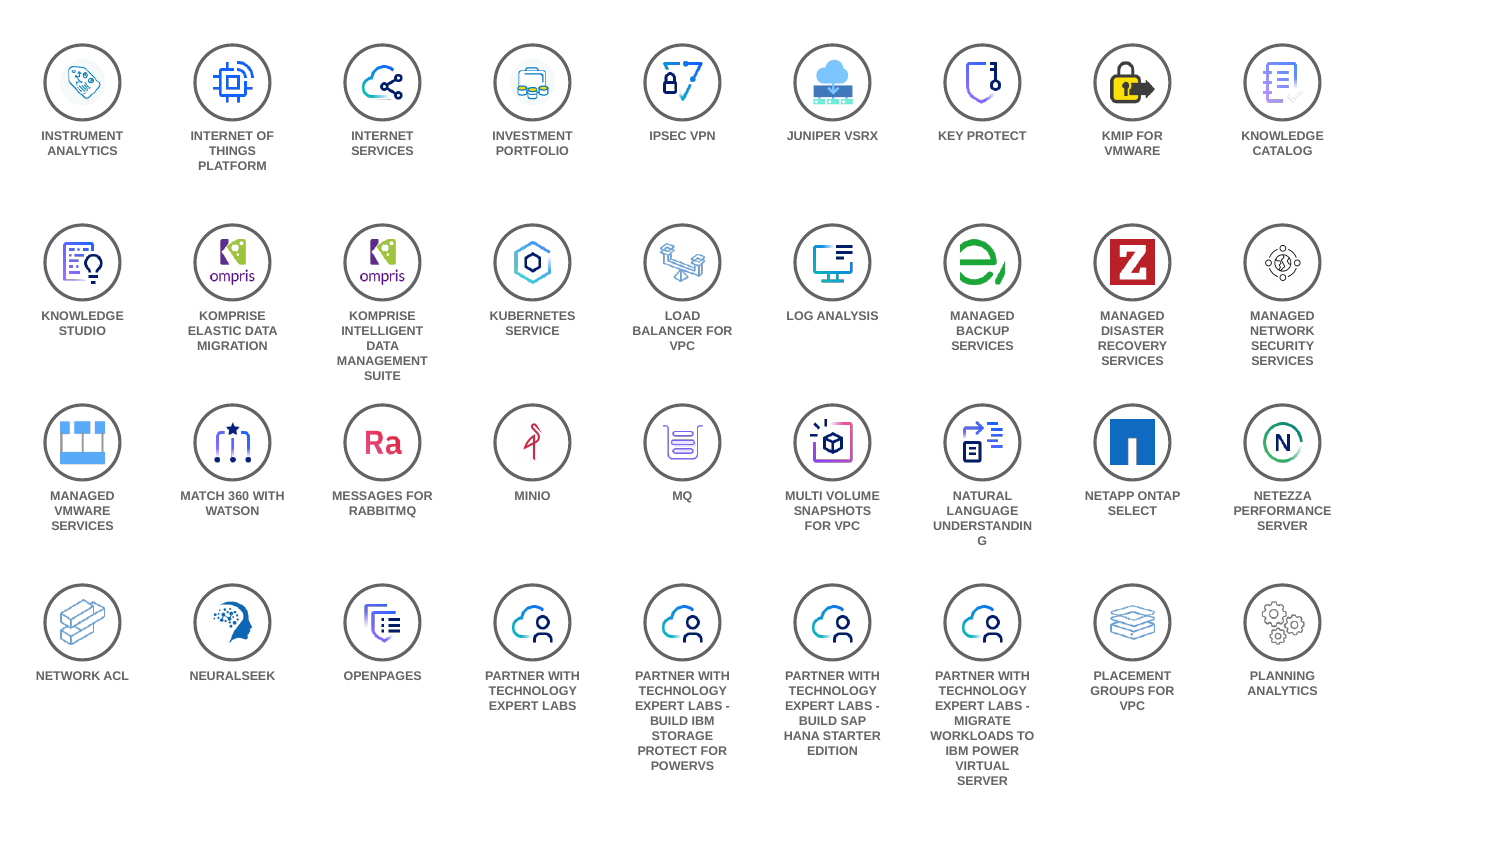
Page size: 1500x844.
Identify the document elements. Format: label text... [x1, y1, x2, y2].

picture [59, 59, 106, 106]
text_box NEURALSEEK [179, 667, 285, 683]
picture [809, 239, 856, 286]
text_box [1094, 224, 1170, 290]
text_box [1109, 292, 1156, 300]
text_box MATCH 360 WITH WATSON [179, 487, 285, 518]
text_box [494, 44, 570, 110]
text_box MANAGED NETWORK SECURITY SERVICES [1229, 307, 1335, 368]
text_box [1094, 404, 1170, 480]
text_box [809, 112, 856, 120]
picture [509, 419, 556, 466]
text_box MANAGED VMWARE SERVICES [29, 487, 135, 533]
text_box PLANNING ANALYTICS [1229, 667, 1335, 698]
text_box [209, 292, 256, 300]
text_box [644, 404, 720, 480]
text_box [1109, 112, 1156, 120]
picture [809, 599, 856, 646]
text_box [344, 224, 420, 290]
text_box INTERNET OF THINGS PLATFORM [179, 127, 285, 173]
text_box [44, 44, 120, 110]
text_box LOAD BALANCER FOR VPC [629, 307, 735, 353]
text_box [359, 292, 406, 300]
text_box [959, 292, 1006, 300]
text_box [1244, 584, 1320, 650]
text_box KEY PROTECT [929, 127, 1035, 143]
text_box [809, 292, 856, 300]
text_box PARTNER WITH TECHNOLOGY EXPERT LABS - BUILD IBM STORAGE PROTECT FOR POWERVS [629, 667, 735, 773]
text_box [509, 652, 556, 660]
picture [1259, 59, 1306, 106]
picture [209, 239, 256, 286]
text_box [944, 584, 1020, 650]
picture [1259, 239, 1306, 286]
text_box [59, 112, 106, 120]
text_box MULTI VOLUME SNAPSHOTS FOR VPC [779, 487, 885, 533]
text_box INVESTMENT PORTFOLIO [479, 127, 585, 158]
text_box [1259, 652, 1306, 660]
text_box [944, 44, 1020, 110]
picture [1109, 419, 1156, 466]
text_box KMIP FOR VMWARE [1079, 127, 1185, 158]
picture [1259, 419, 1306, 466]
text_box [44, 224, 120, 290]
text_box [59, 652, 106, 660]
text_box [1109, 652, 1156, 660]
picture [1109, 239, 1156, 286]
text_box MINIO [479, 487, 585, 503]
picture [359, 59, 406, 106]
text_box MESSAGES FOR RABBITMQ [329, 487, 435, 518]
text_box [194, 584, 270, 650]
picture [659, 419, 706, 466]
text_box [44, 584, 120, 650]
picture [1109, 59, 1156, 106]
text_box [209, 652, 256, 660]
text_box PLACEMENT GROUPS FOR VPC [1079, 667, 1185, 713]
picture [359, 239, 406, 286]
text_box [359, 112, 406, 120]
picture [659, 599, 706, 646]
picture [809, 419, 856, 466]
text_box KNOWLEDGE STUDIO [29, 307, 135, 338]
text_box NATURAL LANGUAGE UNDERSTANDING [929, 487, 1035, 548]
text_box [794, 584, 870, 650]
text_box INTERNET SERVICES [329, 127, 435, 158]
text_box KUBERNETES SERVICE [479, 307, 585, 338]
picture [959, 599, 1006, 646]
picture [59, 419, 106, 466]
picture [509, 239, 556, 286]
text_box [194, 44, 270, 110]
text_box PARTNER WITH TECHNOLOGY EXPERT LABS - BUILD SAP HANA STARTER EDITION [779, 667, 885, 758]
text_box [659, 292, 706, 300]
text_box [794, 224, 870, 290]
picture [359, 419, 406, 466]
text_box [1259, 112, 1306, 120]
text_box [1244, 224, 1320, 290]
text_box [644, 224, 720, 290]
text_box IPSEC VPN [629, 127, 735, 143]
text_box [509, 292, 556, 300]
text_box PARTNER WITH TECHNOLOGY EXPERT LABS [479, 667, 585, 713]
text_box [359, 652, 406, 660]
picture [59, 599, 106, 646]
text_box [509, 112, 556, 120]
text_box [44, 404, 120, 480]
text_box MQ [629, 487, 735, 503]
text_box [794, 404, 870, 480]
text_box [659, 112, 706, 120]
text_box [344, 44, 420, 110]
picture [59, 239, 106, 286]
text_box NETWORK ACL [29, 667, 135, 683]
text_box PARTNER WITH TECHNOLOGY EXPERT LABS - MIGRATE WORKLOADS TO IBM POWER VIRTUAL SERVER [929, 667, 1035, 788]
text_box [494, 584, 570, 650]
picture [659, 239, 706, 286]
text_box [644, 44, 720, 110]
text_box [809, 652, 856, 660]
picture [1109, 599, 1156, 646]
picture [209, 599, 256, 646]
text_box [659, 652, 706, 660]
picture [959, 59, 1006, 106]
text_box KNOWLEDGE CATALOG [1229, 127, 1335, 158]
text_box [194, 224, 270, 290]
text_box [1244, 44, 1320, 110]
text_box [1244, 404, 1320, 480]
text_box [959, 112, 1006, 120]
text_box [1259, 292, 1306, 300]
text_box KOMPRISE ELASTIC DATA MIGRATION [179, 307, 285, 353]
picture [959, 419, 1006, 466]
text_box [209, 112, 256, 120]
text_box [59, 292, 106, 300]
picture [959, 239, 1006, 286]
text_box [1094, 584, 1170, 650]
picture [209, 59, 256, 106]
text_box KOMPRISE INTELLIGENT DATA MANAGEMENT SUITE [329, 307, 435, 383]
text_box MANAGED BACKUP SERVICES [929, 307, 1035, 353]
picture [659, 59, 706, 106]
text_box [194, 404, 270, 480]
picture [509, 599, 556, 646]
text_box [794, 44, 870, 110]
picture [209, 419, 256, 466]
text_box [494, 404, 570, 480]
picture [809, 59, 856, 106]
text_box JUNIPER VSRX [779, 127, 885, 143]
text_box NETEZZA PERFORMANCE SERVER [1229, 487, 1335, 533]
text_box [944, 224, 1020, 290]
text_box OPENPAGES [329, 667, 435, 683]
picture [509, 59, 556, 106]
text_box LOG ANALYSIS [779, 307, 885, 323]
text_box [494, 224, 570, 290]
picture [1259, 599, 1306, 646]
text_box [944, 404, 1020, 480]
text_box [959, 652, 1006, 660]
picture [359, 599, 406, 646]
text_box NETAPP ONTAP SELECT [1079, 487, 1185, 518]
text_box MANAGED DISASTER RECOVERY SERVICES [1079, 307, 1185, 368]
text_box INSTRUMENT ANALYTICS [29, 127, 135, 158]
text_box [1094, 44, 1170, 110]
text_box [344, 584, 420, 650]
text_box [644, 584, 720, 650]
text_box [344, 404, 420, 480]
